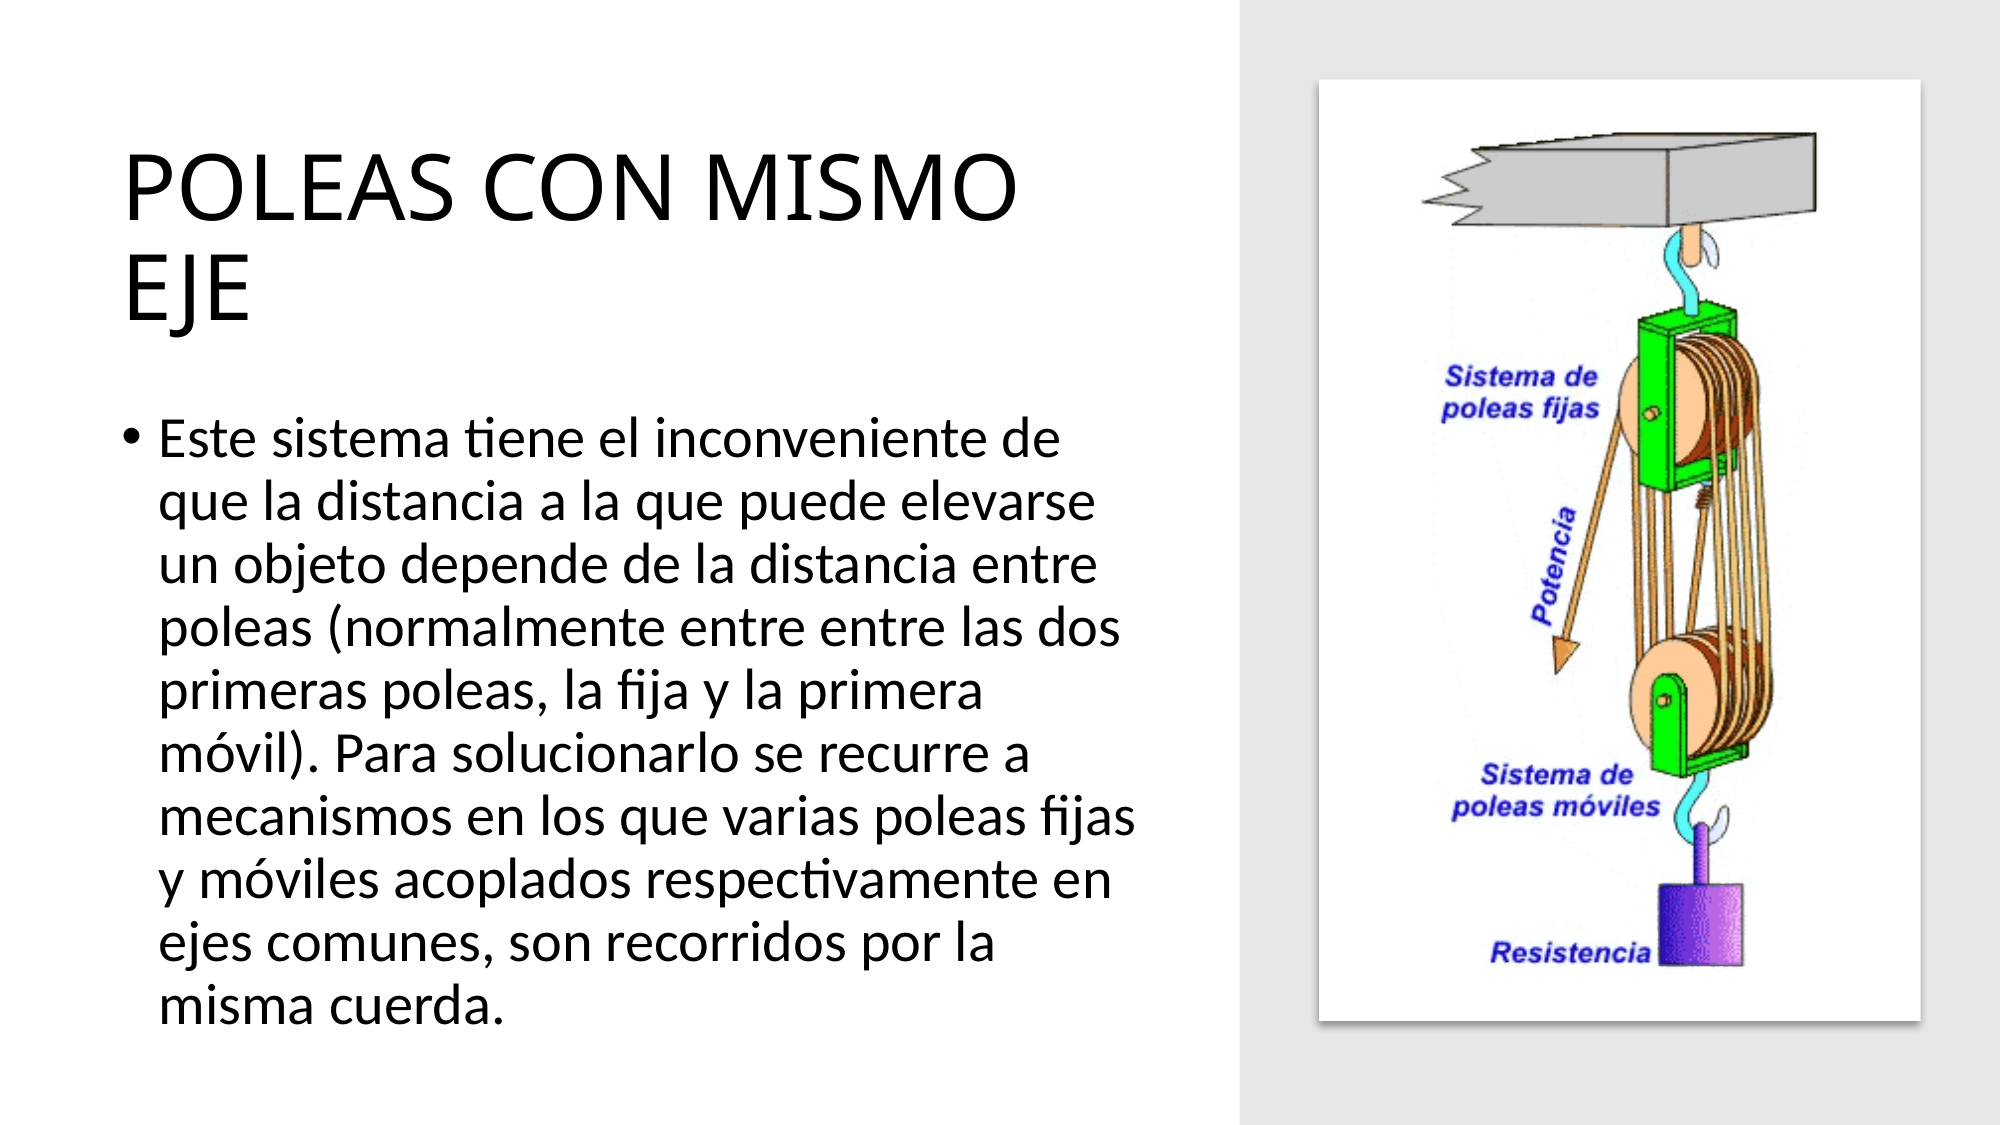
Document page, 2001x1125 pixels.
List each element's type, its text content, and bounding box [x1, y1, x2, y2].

title POLEAS CON MISMO EJE [106, 103, 1161, 379]
list Este sistema tiene el inconveniente de que la distancia a la que puede elevarse un objeto depende de la distancia entre poleas (normalmente entre entre las dos primeras poleas, la fija y la primera móvil). Para solucionarlo se recurre a mecanismos en los que varias poleas fijas y móviles acoplados respectivamente en ejes comunes, son recorridos por la misma cuerda. [106, 399, 1161, 1021]
text_box [1318, 78, 1922, 1022]
picture [1420, 131, 1819, 969]
text_box [1238, 0, 2000, 1125]
